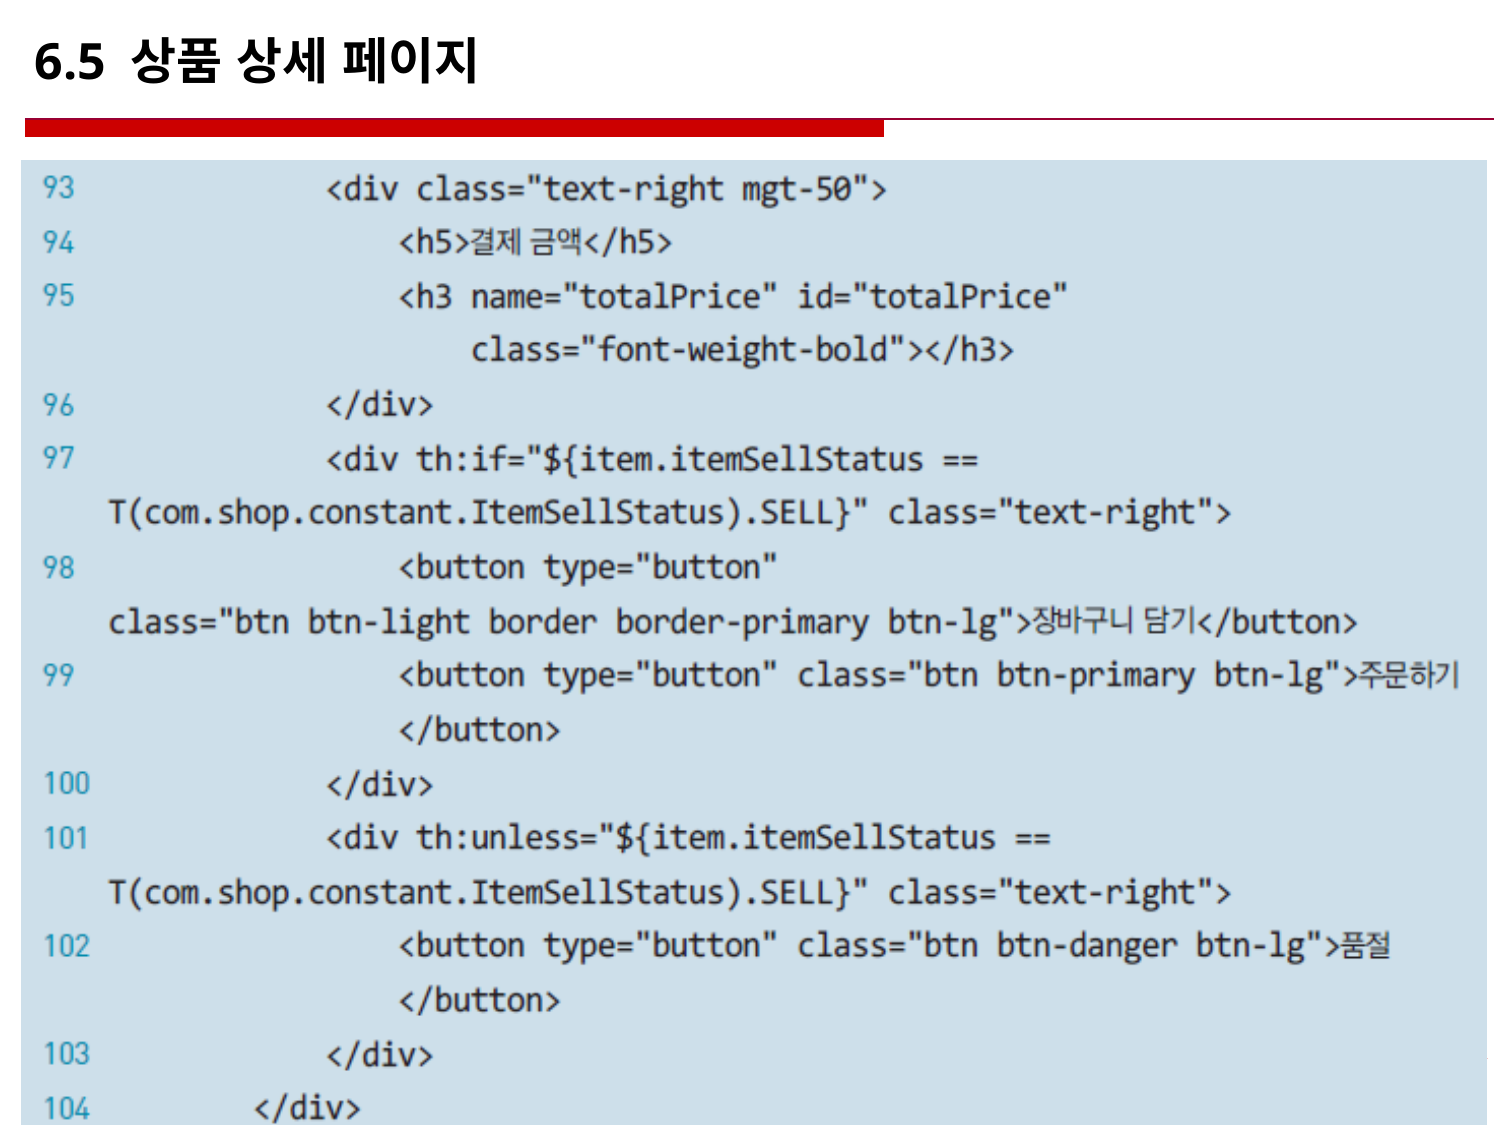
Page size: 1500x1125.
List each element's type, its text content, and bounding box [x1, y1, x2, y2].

picture [20, 160, 1488, 1125]
title 6.5 상품 상세 페이지 [19, 23, 1370, 96]
